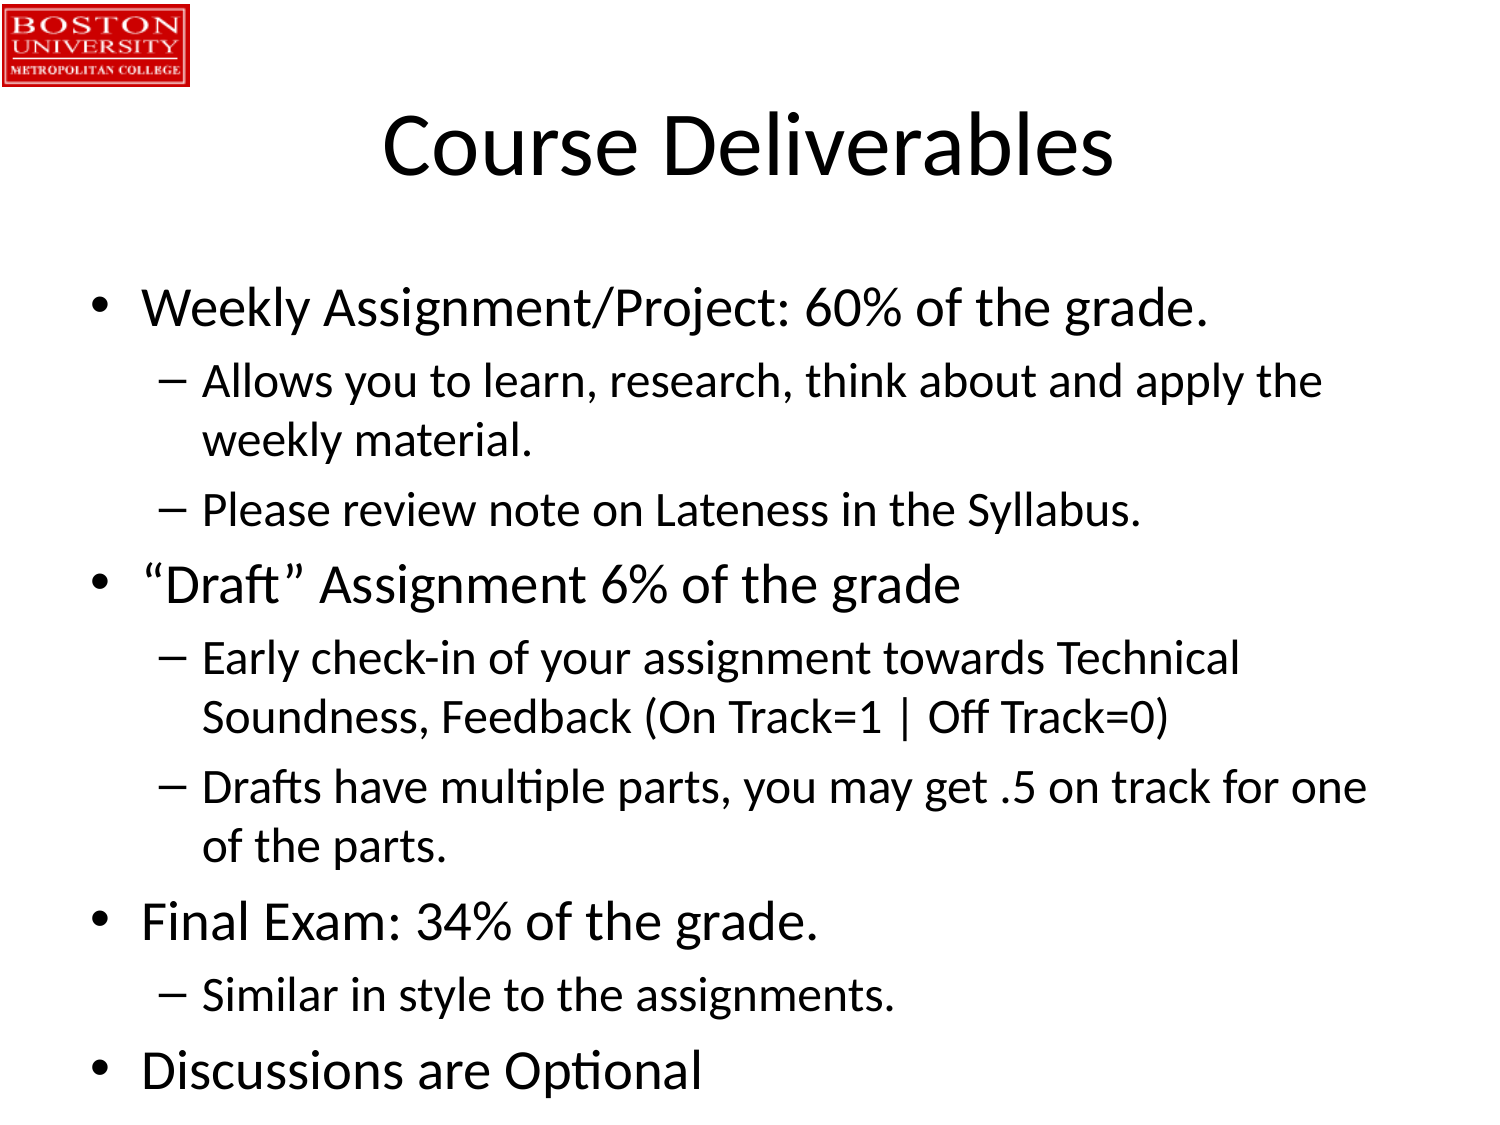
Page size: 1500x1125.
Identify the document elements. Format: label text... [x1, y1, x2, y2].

title Course Deliverables [75, 45, 1425, 233]
list Weekly Assignment/Project: 60% of the grade. Allows you to learn, research, think about and apply the weekly material. Please review note on Lateness in the Syllabus. “Draft” Assignment 6% of the grade Early check-in of your assignment towards Technical Soundness, Feedback (On Track=1 | Off Track=0) Drafts have multiple parts, you may get .5 on track for one of the parts. Final Exam: 34% of the grade. Similar in style to the assignments. Discussions are Optional [75, 262, 1425, 1113]
picture [2, 3, 191, 87]
